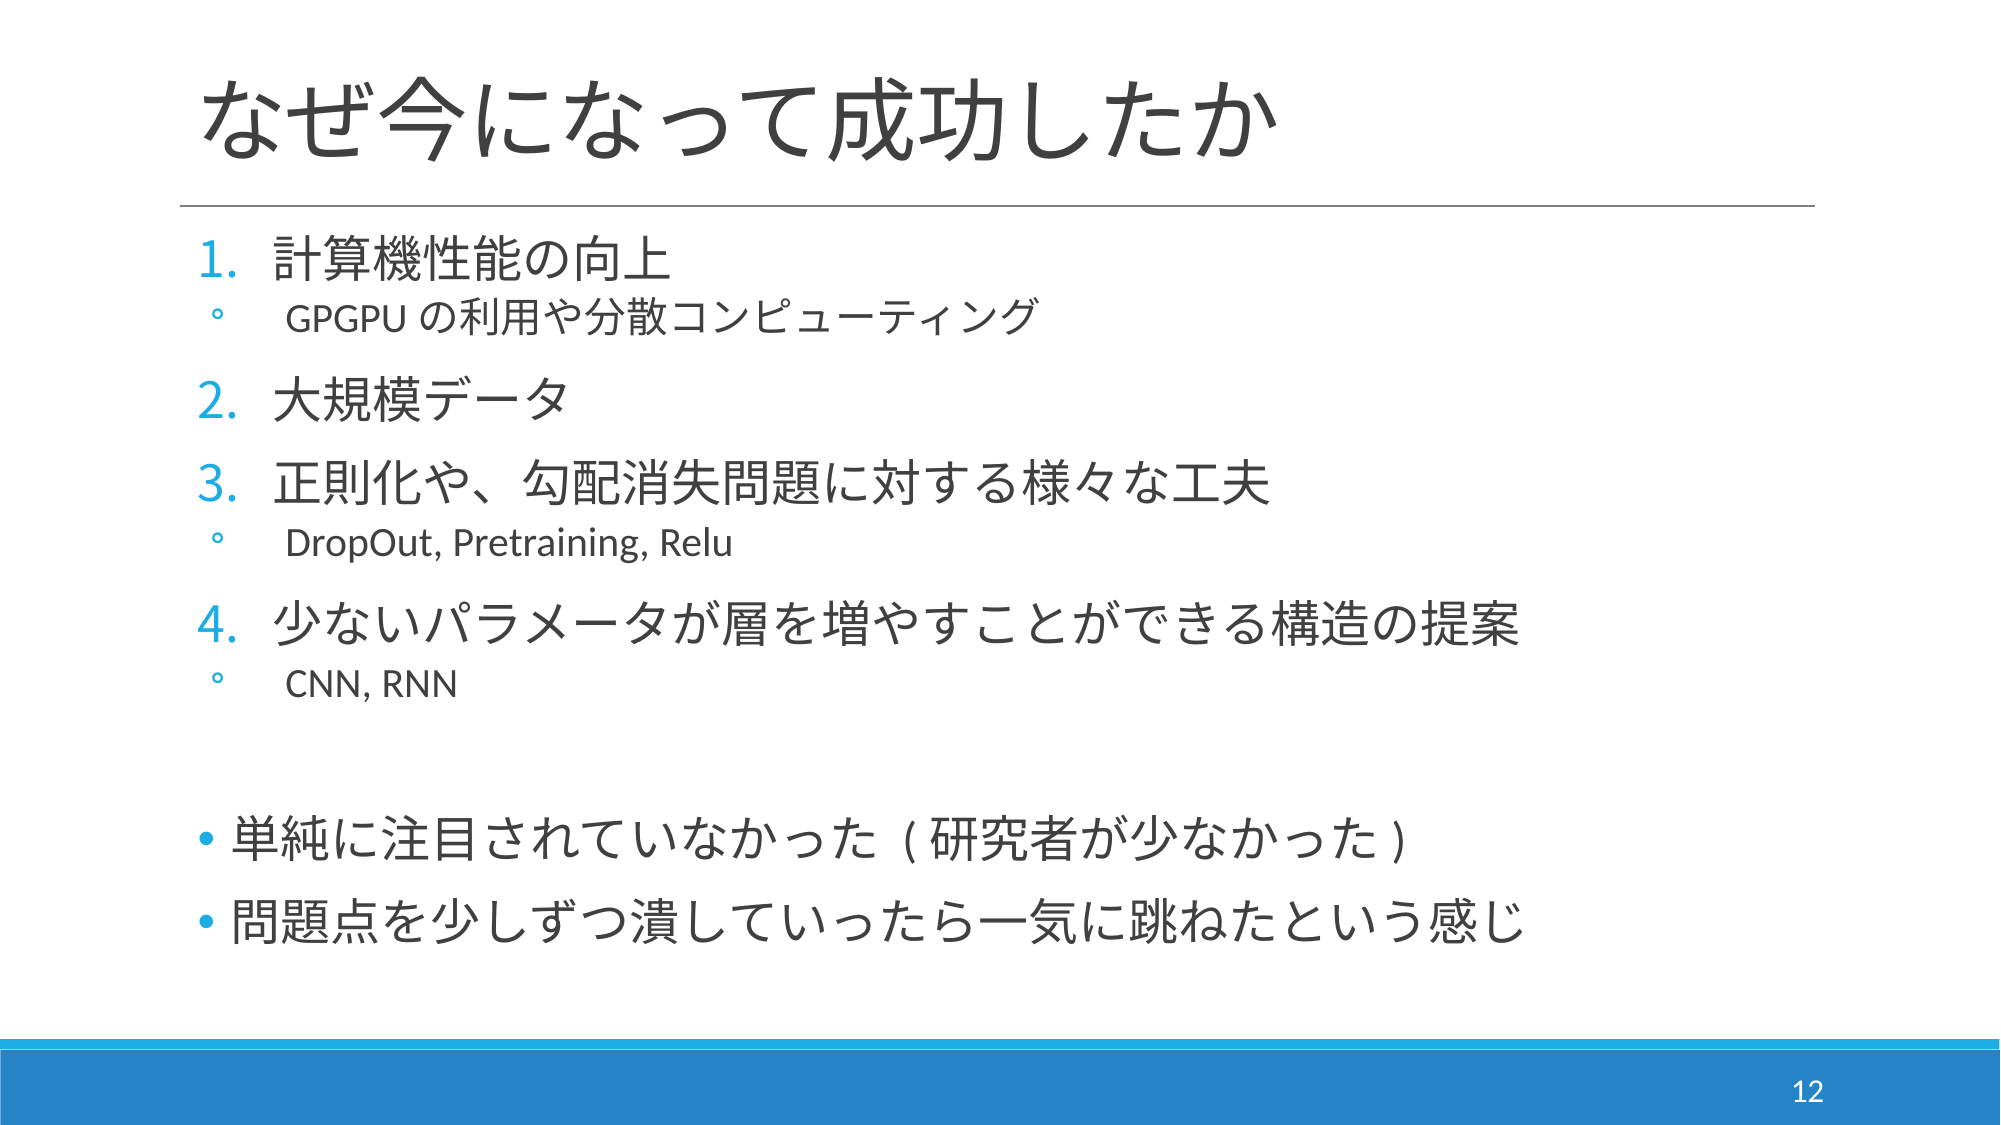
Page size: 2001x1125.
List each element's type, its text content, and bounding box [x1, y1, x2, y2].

slide_number 12 [1624, 1059, 1840, 1120]
title なぜ今になって成功したか [180, 44, 1830, 181]
list 計算機性能の向上 GPGPUの利用や分散コンピューティング 大規模データ 正則化や、勾配消失問題に対する様々な工夫 DropOut, Pretraining, Relu 少ないパラメータが層を増やすことができる構造の提案 CNN, RNN 単純に注目されていなかった (研究者が少なかった) 問題点を少しずつ潰していったら一気に跳ねたという感じ [180, 227, 1830, 963]
